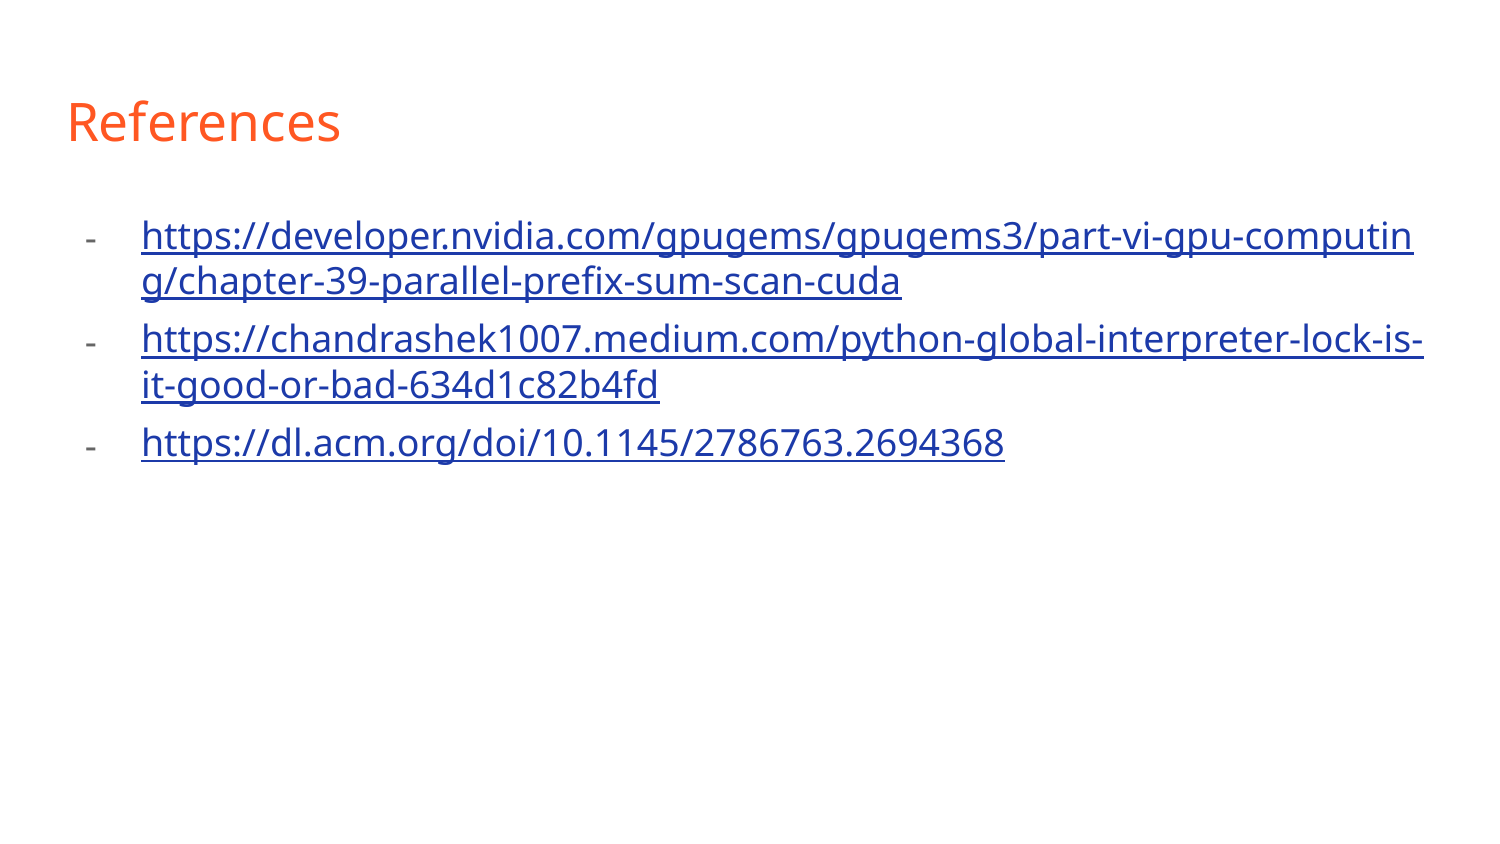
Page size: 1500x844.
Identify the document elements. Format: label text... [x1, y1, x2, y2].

title References [51, 72, 1449, 167]
list https://developer.nvidia.com/gpugems/gpugems3/part-vi-gpu-computing/chapter-39-parallel-prefix-sum-scan-cuda https://chandrashek1007.medium.com/python-global-interpreter-lock-is-it-good-or-bad-634d1c82b4fd https://dl.acm.org/doi/10.1145/2786763.2694368 [51, 189, 1449, 750]
